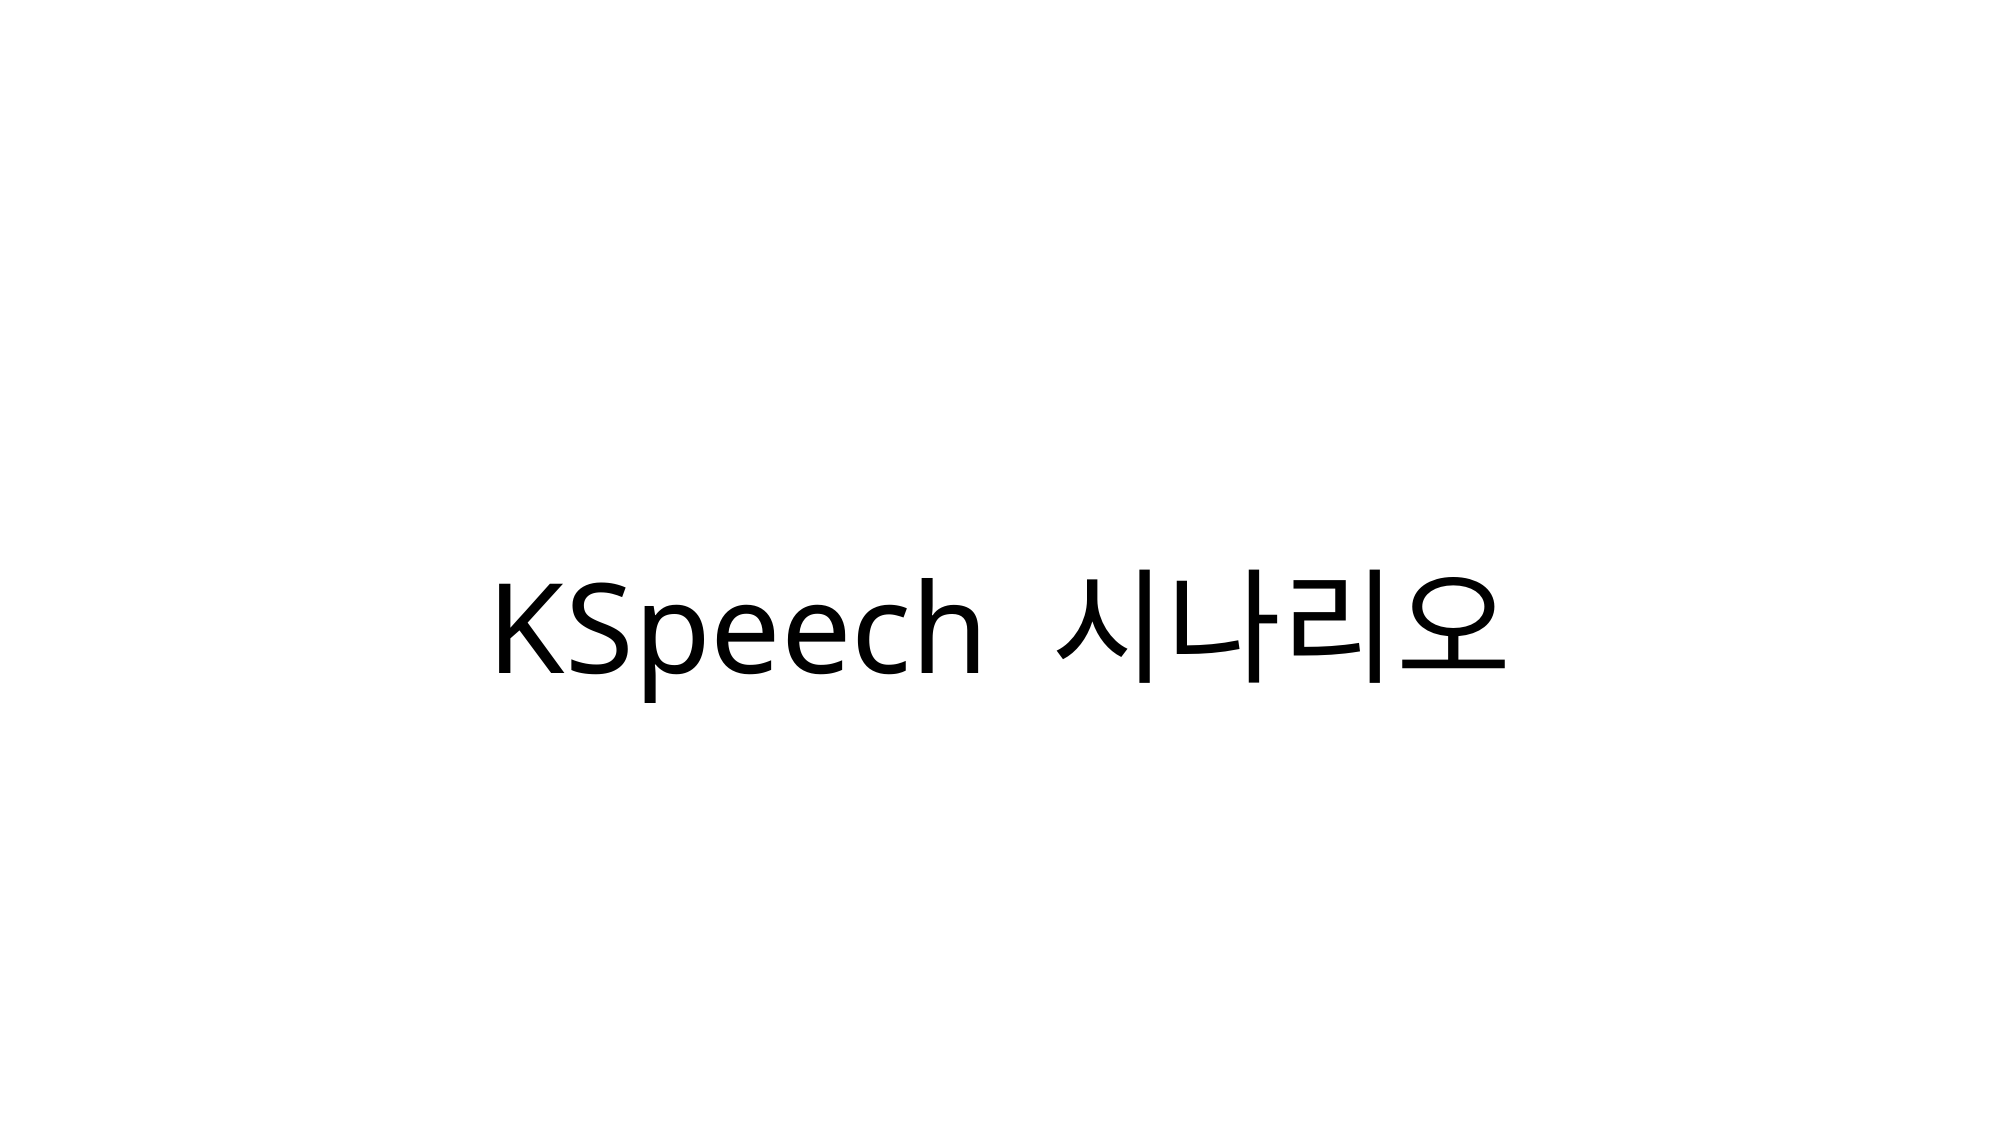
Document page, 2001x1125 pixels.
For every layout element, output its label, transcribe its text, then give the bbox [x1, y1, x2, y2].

title KSpeech 시나리오 [249, 316, 1750, 708]
